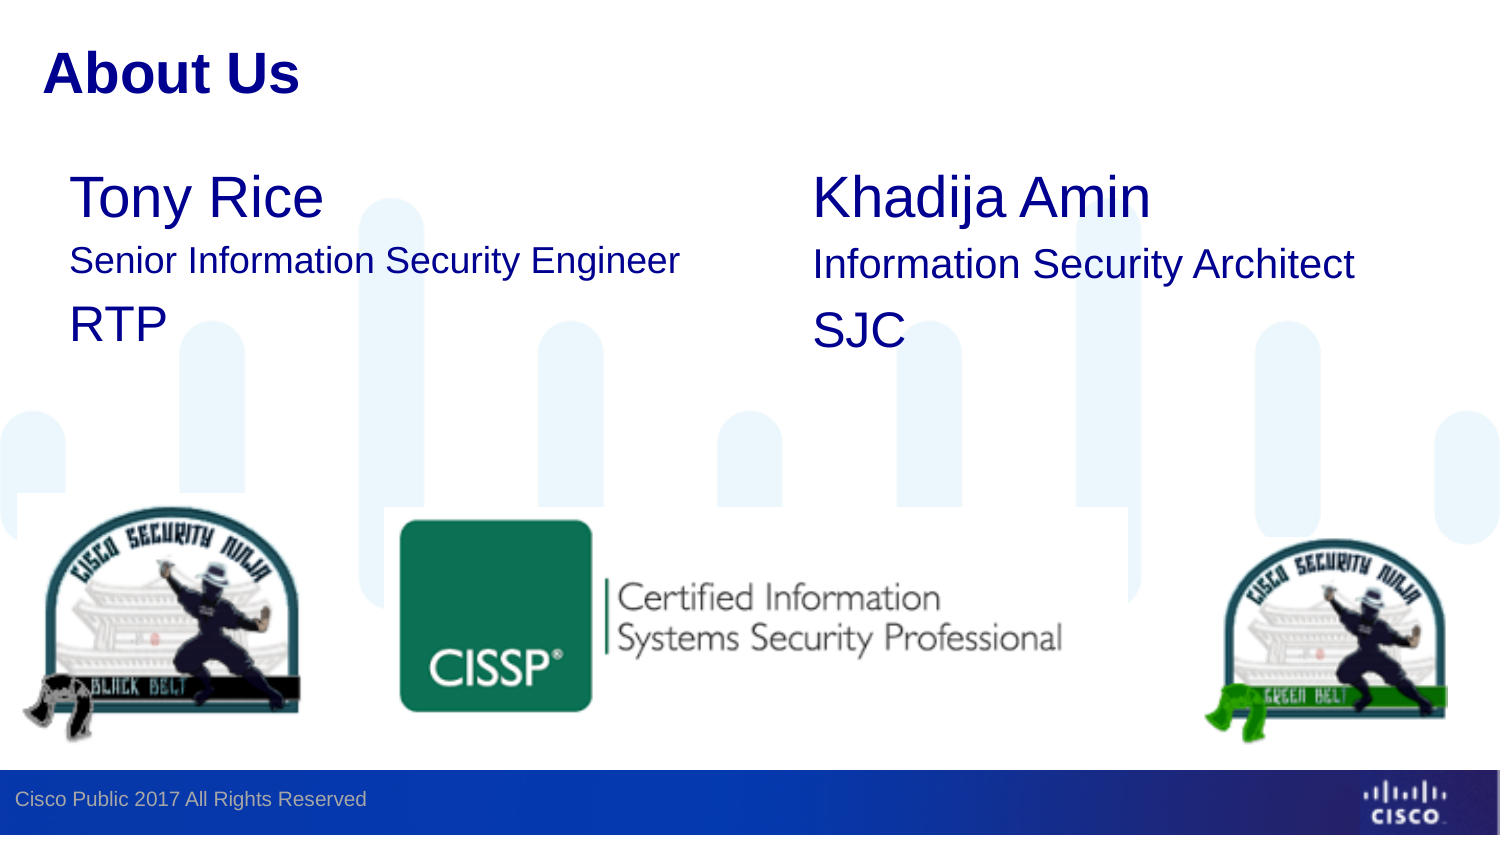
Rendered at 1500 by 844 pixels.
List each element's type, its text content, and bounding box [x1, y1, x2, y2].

text_box Tony Rice Senior Information Security Engineer RTP [54, 151, 757, 731]
title About Us [27, 32, 1382, 107]
picture [0, 770, 1500, 835]
picture [384, 506, 1129, 727]
picture [16, 493, 328, 747]
picture [1199, 537, 1449, 747]
list Khadija Amin Information Security Architect SJC [797, 151, 1500, 719]
